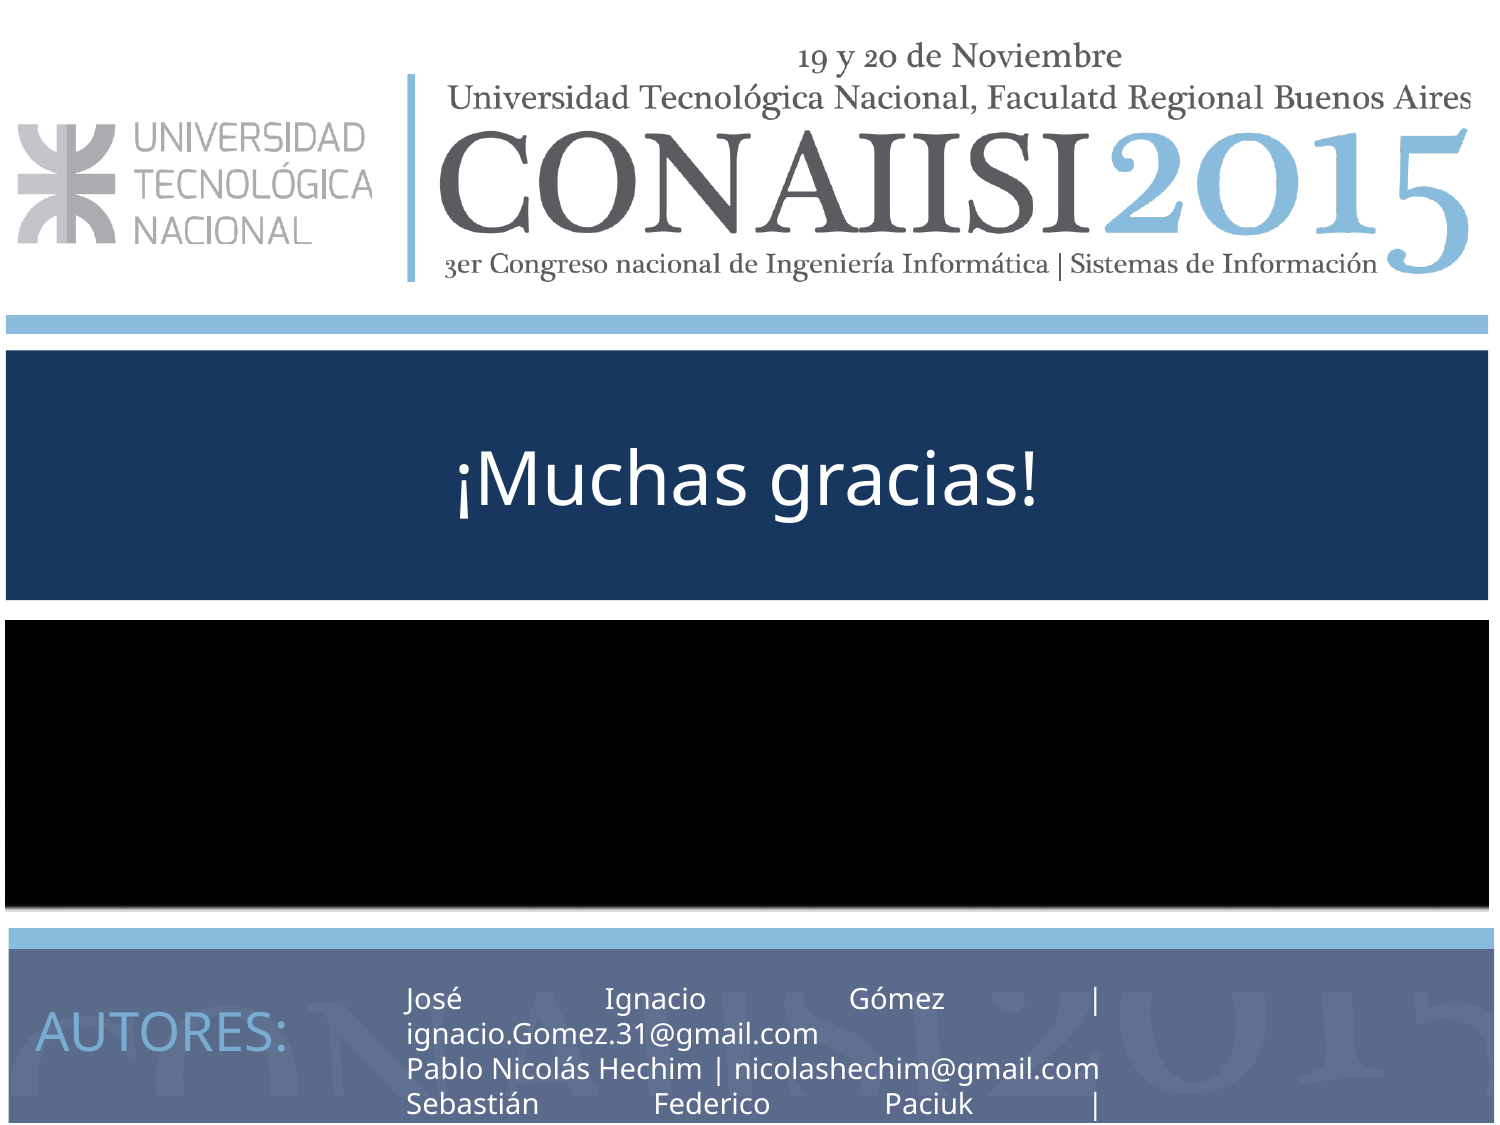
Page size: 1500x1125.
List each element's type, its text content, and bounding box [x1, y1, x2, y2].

picture [5, 315, 1489, 334]
text_box ¡Muchas gracias! [5, 350, 1489, 601]
picture [407, 42, 1471, 282]
picture [8, 928, 1495, 1123]
picture [5, 620, 1489, 912]
picture [17, 122, 373, 244]
